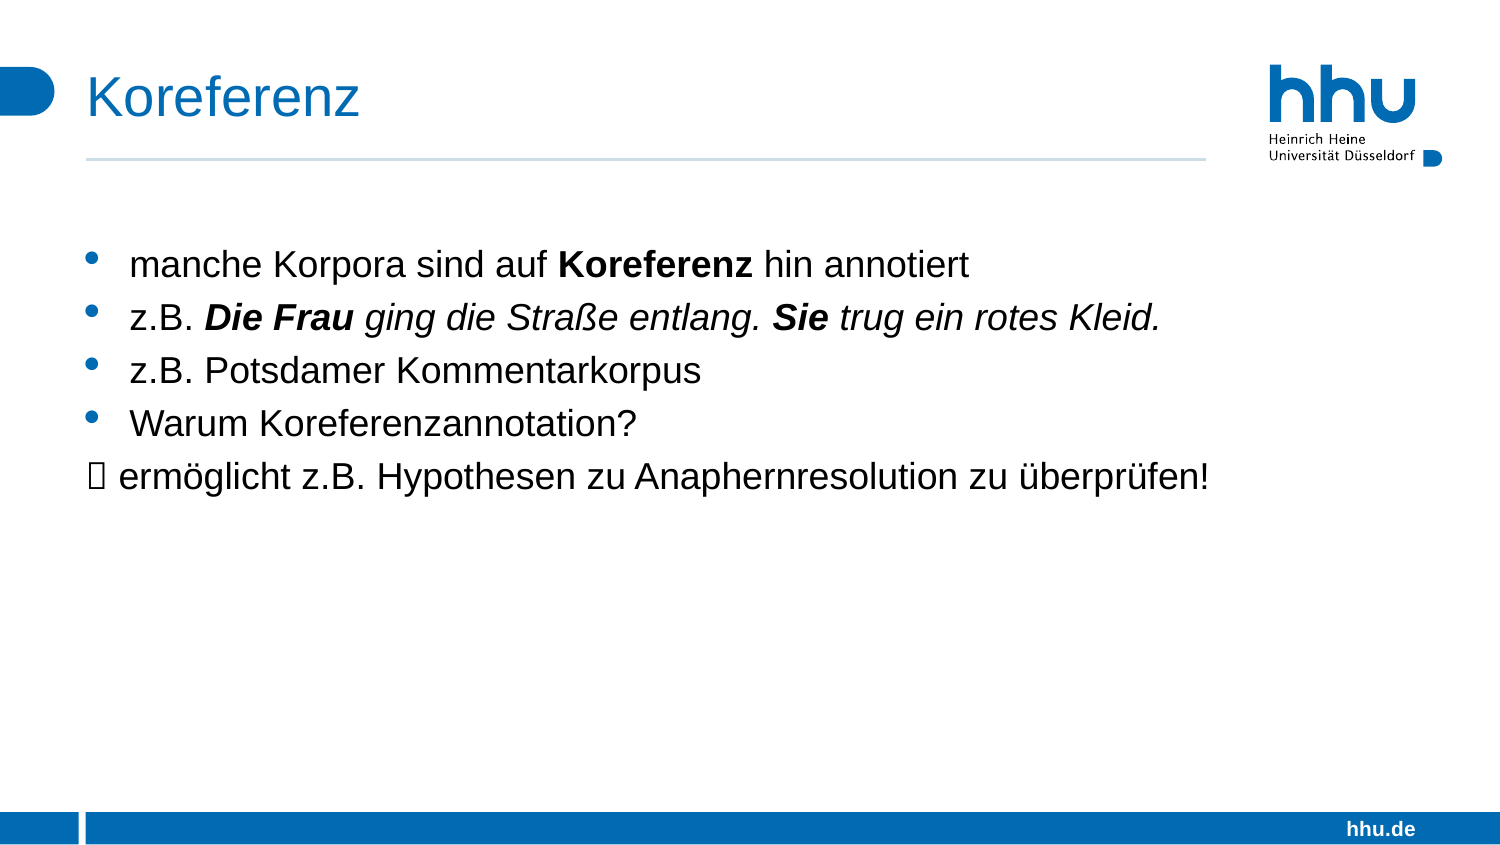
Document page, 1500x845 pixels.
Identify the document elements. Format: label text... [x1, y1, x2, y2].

title Koreferenz [86, 54, 1207, 129]
list manche Korpora sind auf Koreferenz hin annotiert z.B. Die Frau ging die Straße entlang. Sie trug ein rotes Kleid. z.B. Potsdamer Kommentarkorpus Warum Koreferenzannotation?  ermöglicht z.B. Hypothesen zu Anaphernresolution zu überprüfen! [85, 233, 1415, 795]
